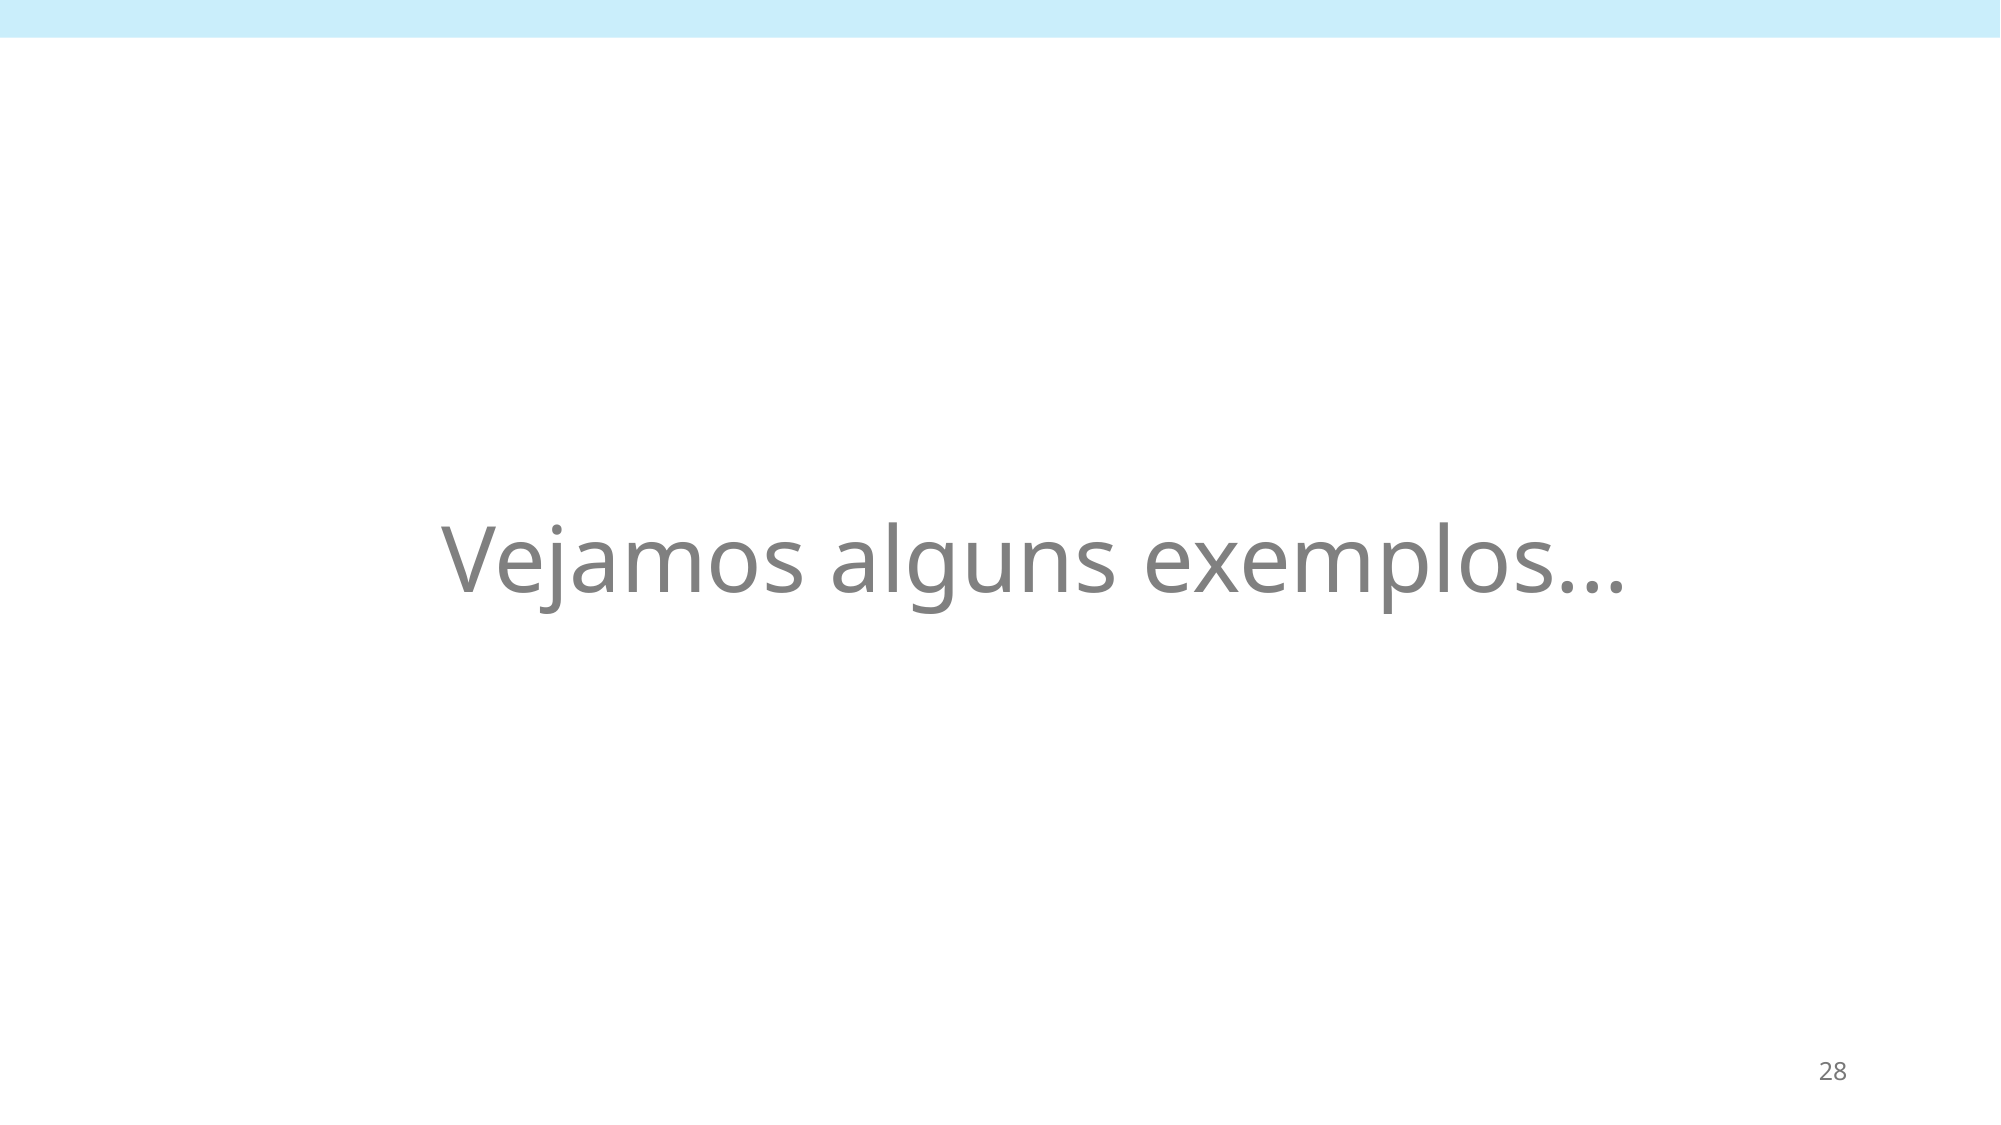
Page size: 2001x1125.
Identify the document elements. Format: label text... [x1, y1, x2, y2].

text_box [0, 0, 2000, 39]
title Vejamos alguns exemplos... [129, 453, 1943, 672]
slide_number 28 [1412, 1042, 1863, 1103]
